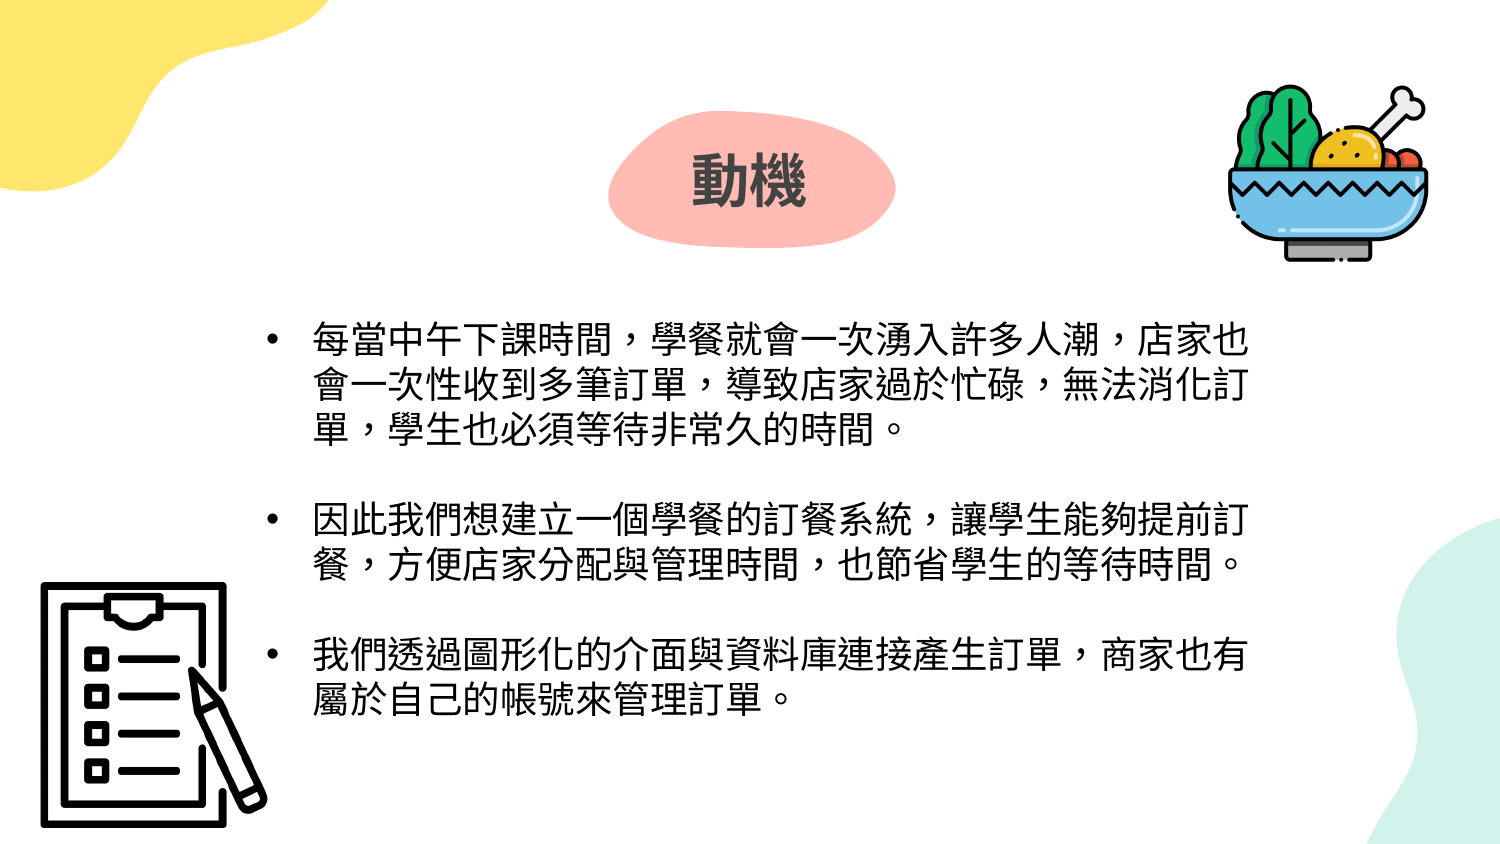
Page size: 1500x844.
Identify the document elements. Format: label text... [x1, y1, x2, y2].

text_box [619, 220, 878, 249]
text_box [646, 110, 856, 138]
text_box 每當中午下課時間，學餐就會一次湧入許多人潮，店家也會一次性收到多筆訂單，導致店家過於忙碌，無法消化訂單，學生也必須等待非常久的時間。 因此我們想建立一個學餐的訂餐系統，讓學生能夠提前訂餐，方便店家分配與管理時間，也節省學生的等待時間。 我們透過圖形化的介面與資料庫連接產生訂單，商家也有屬於自己的帳號來管理訂單。 [251, 308, 1295, 729]
title 動機 [109, 138, 1220, 220]
picture [32, 582, 278, 829]
picture [1226, 71, 1430, 275]
